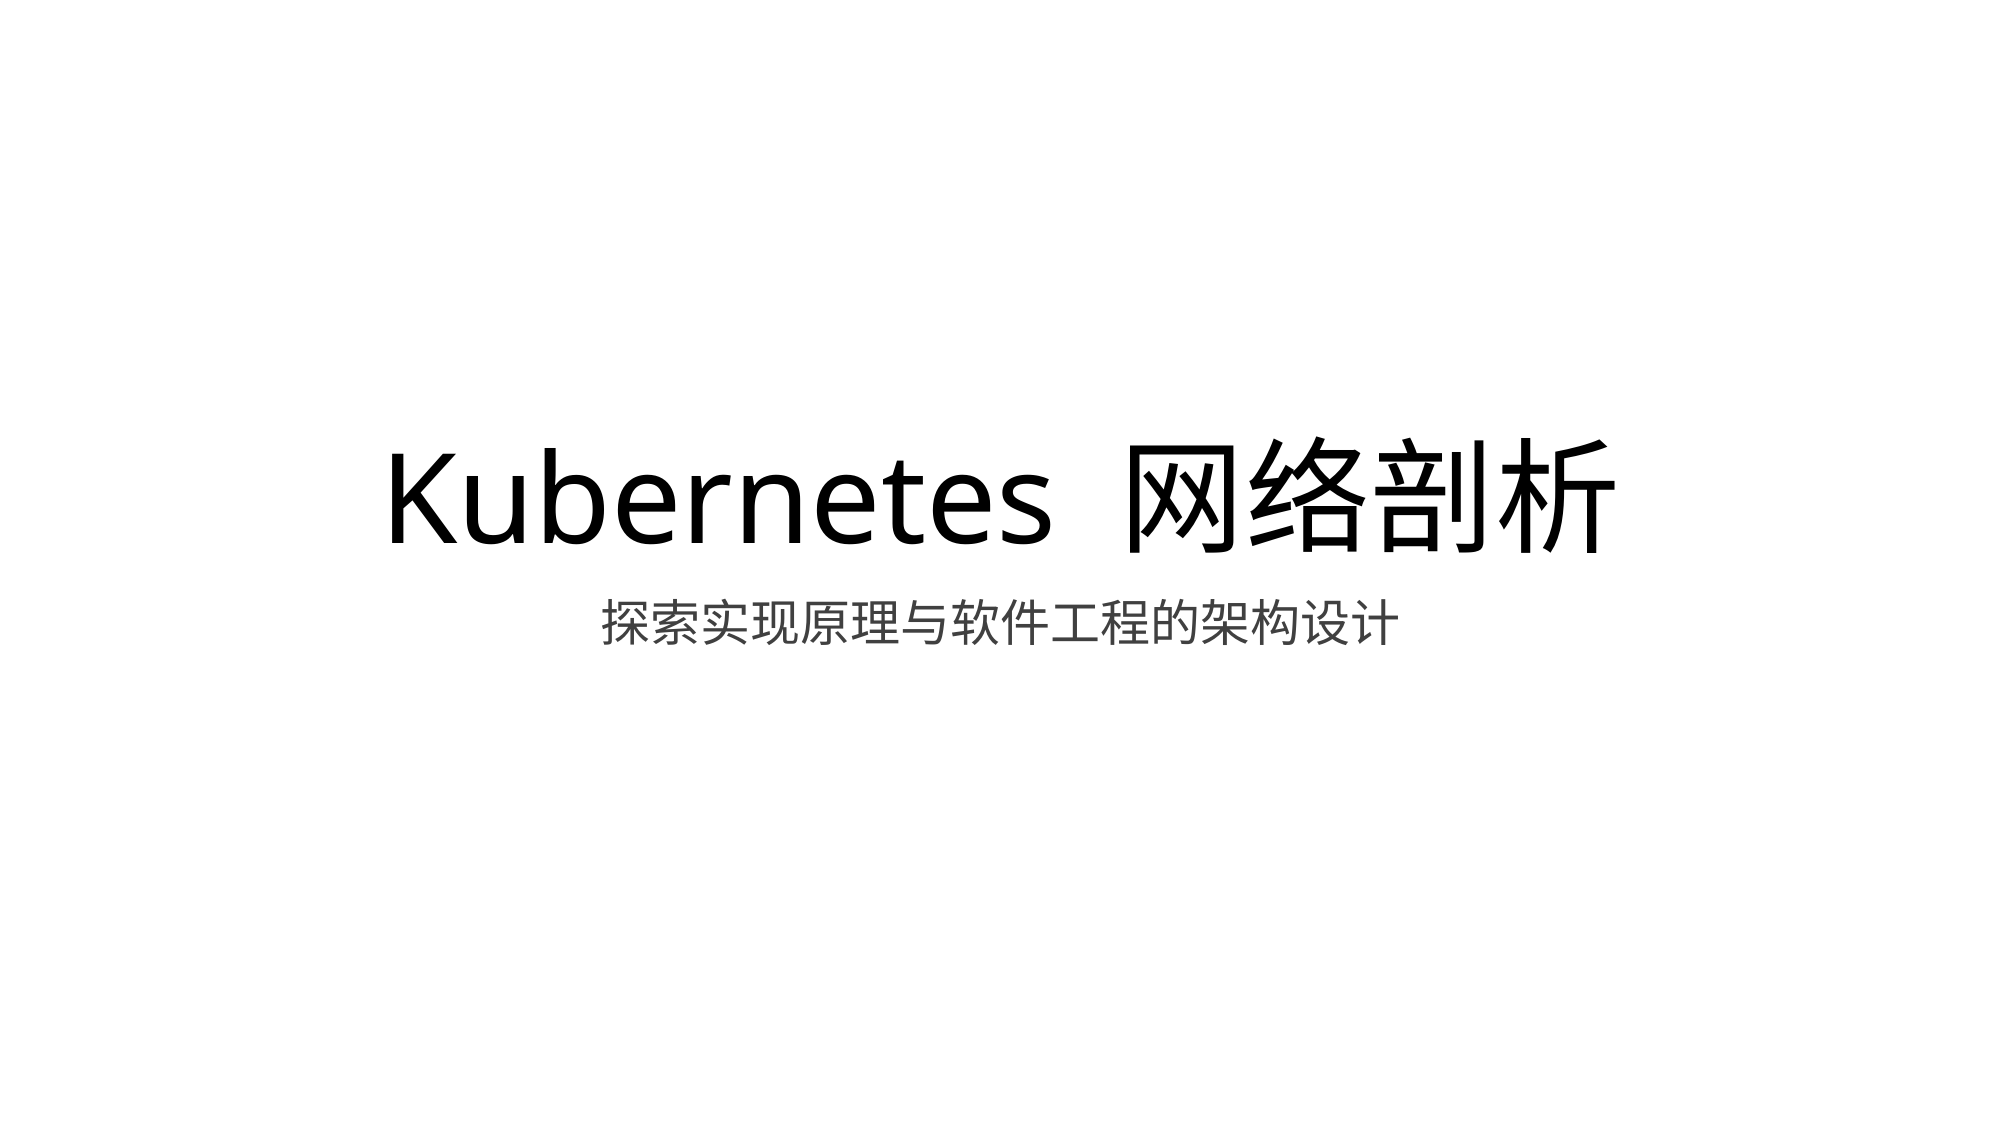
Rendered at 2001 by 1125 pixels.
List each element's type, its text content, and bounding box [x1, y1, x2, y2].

title Kubernetes 网络剖析 [249, 217, 1750, 576]
subtitle 探索实现原理与软件工程的架构设计 [249, 590, 1750, 863]
